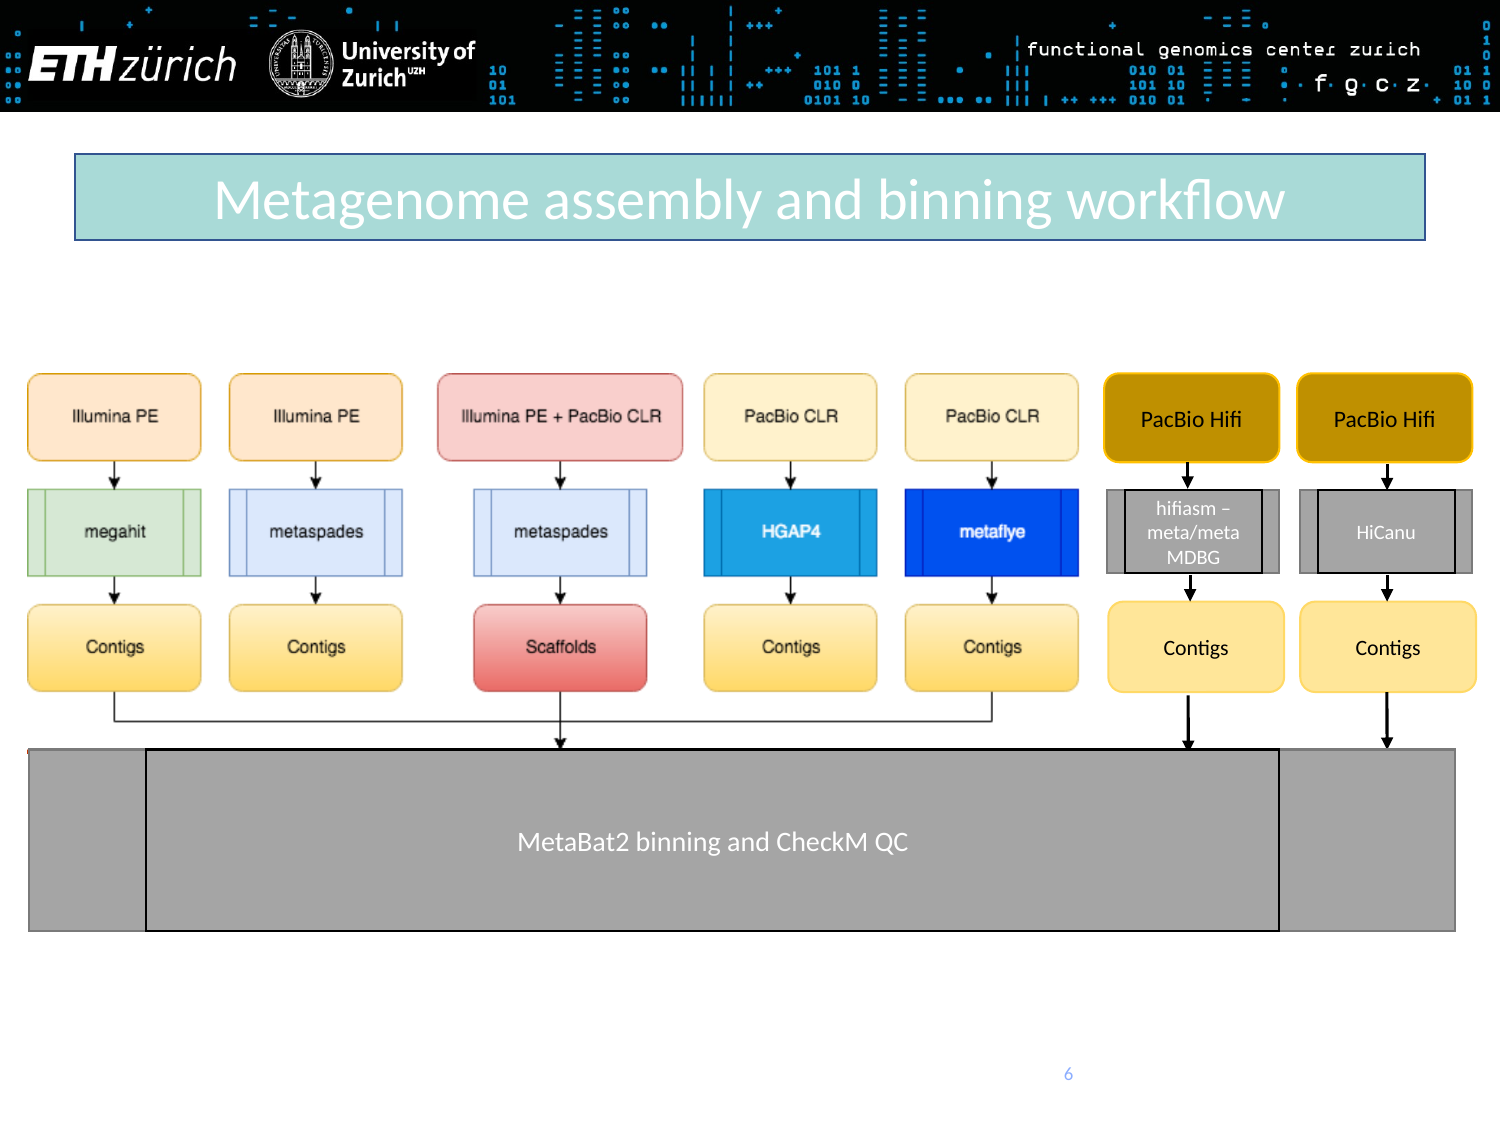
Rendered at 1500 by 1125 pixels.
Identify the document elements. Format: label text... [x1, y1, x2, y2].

text_box PacBio Hifi [1296, 372, 1474, 464]
text_box Contigs [1299, 600, 1478, 694]
text_box [1456, 489, 1473, 574]
picture [27, 373, 1093, 754]
text_box [1263, 489, 1280, 574]
text_box Metagenome assembly and binning workflow [74, 153, 1426, 241]
text_box [1106, 489, 1124, 574]
text_box hifiasm –meta/metaMDBG [1124, 489, 1263, 574]
text_box [1280, 748, 1456, 932]
text_box PacBio Hifi [1103, 372, 1281, 464]
slide_number 6 [1059, 932, 1397, 1125]
picture [0, 0, 1500, 112]
text_box Contigs [1107, 600, 1286, 694]
text_box MetaBat2 binning and CheckM QC [145, 748, 1280, 932]
text_box [28, 754, 145, 932]
text_box [1299, 489, 1317, 574]
text_box HiCanu [1317, 489, 1456, 574]
